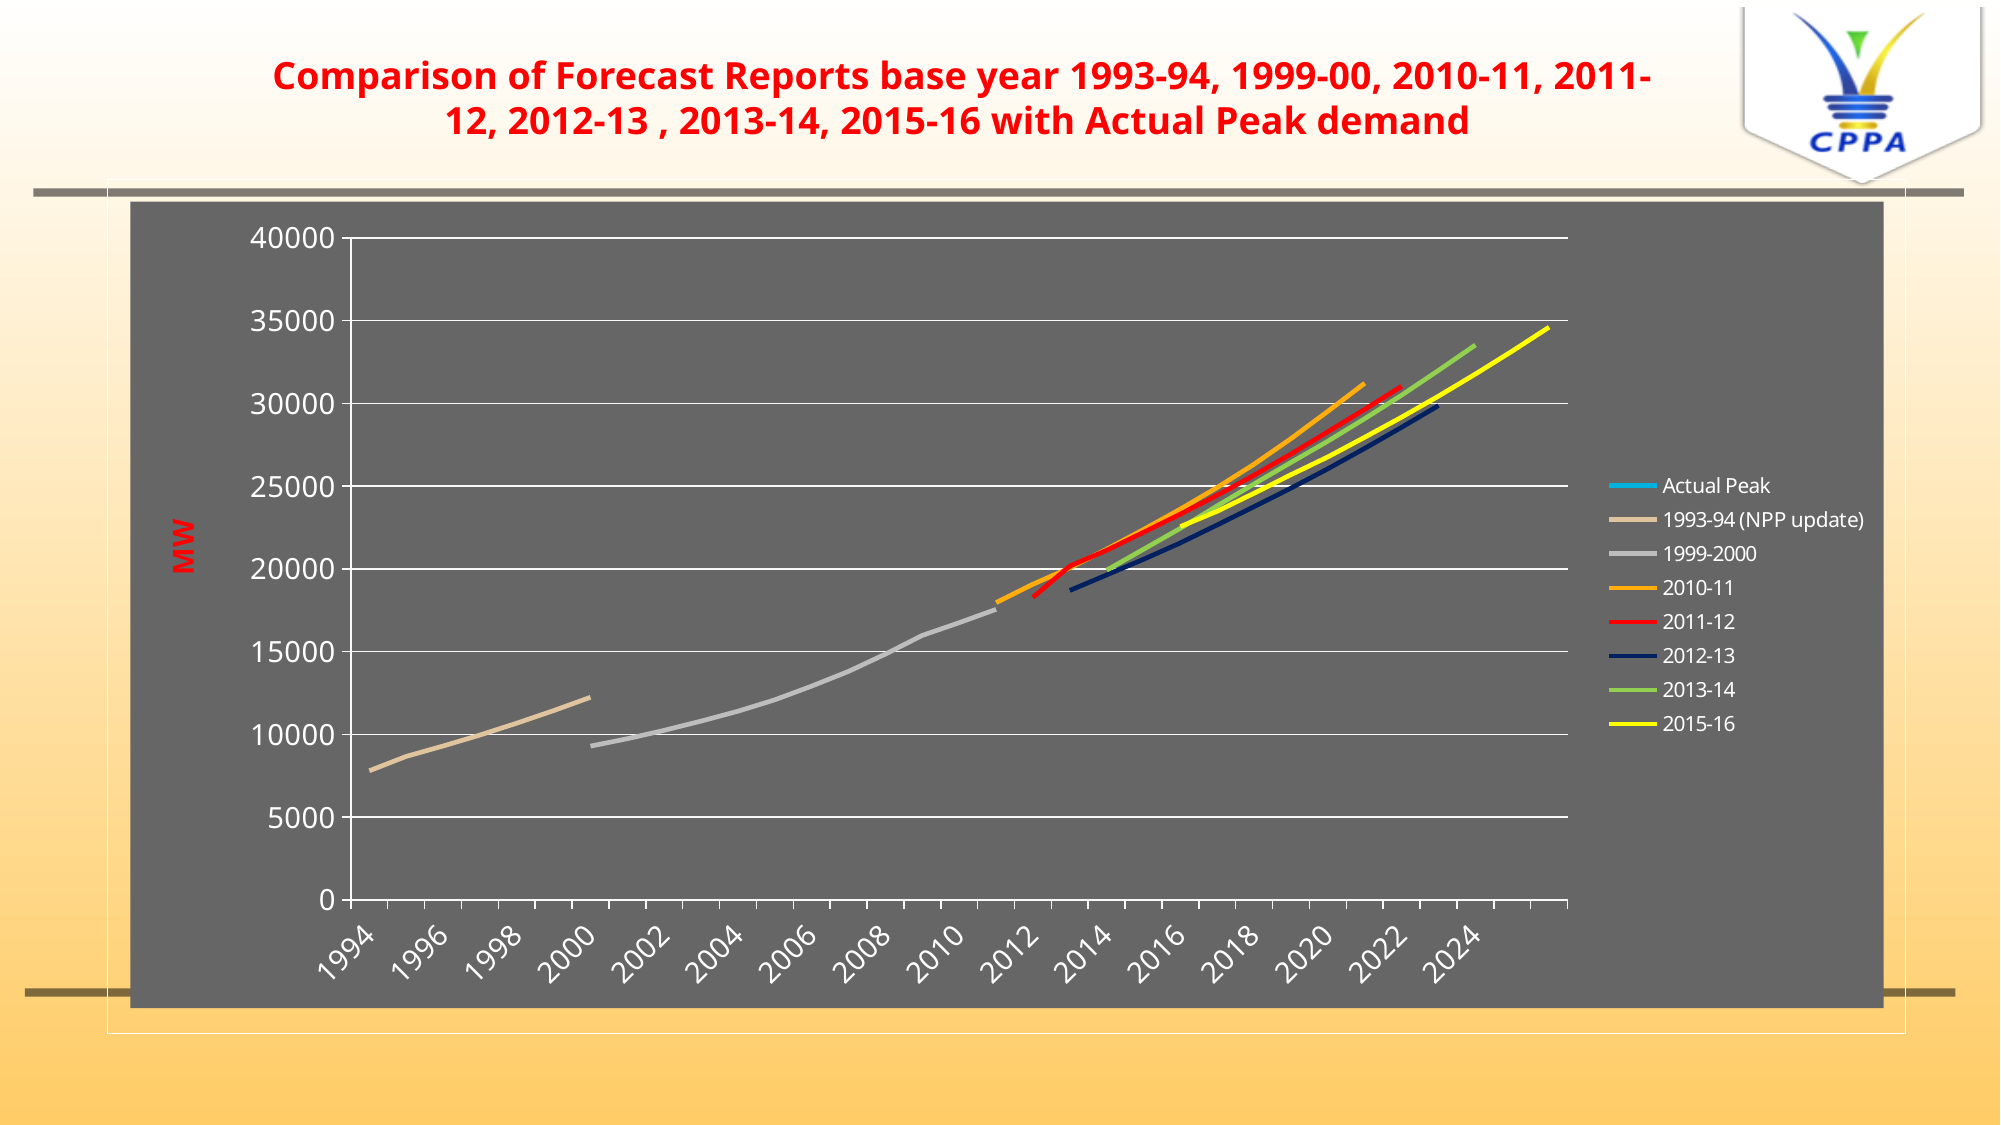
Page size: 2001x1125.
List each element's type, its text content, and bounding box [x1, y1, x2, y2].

picture [1732, 7, 1990, 191]
chart [130, 201, 1884, 1009]
text_box Comparison of Forecast Reports base year 1993-94, 1999-00, 2010-11, 2011-12, 2012-13 , 2013-14, 2015-16 with Actual Peak demand [250, 44, 1675, 149]
text_box [107, 179, 1906, 1034]
